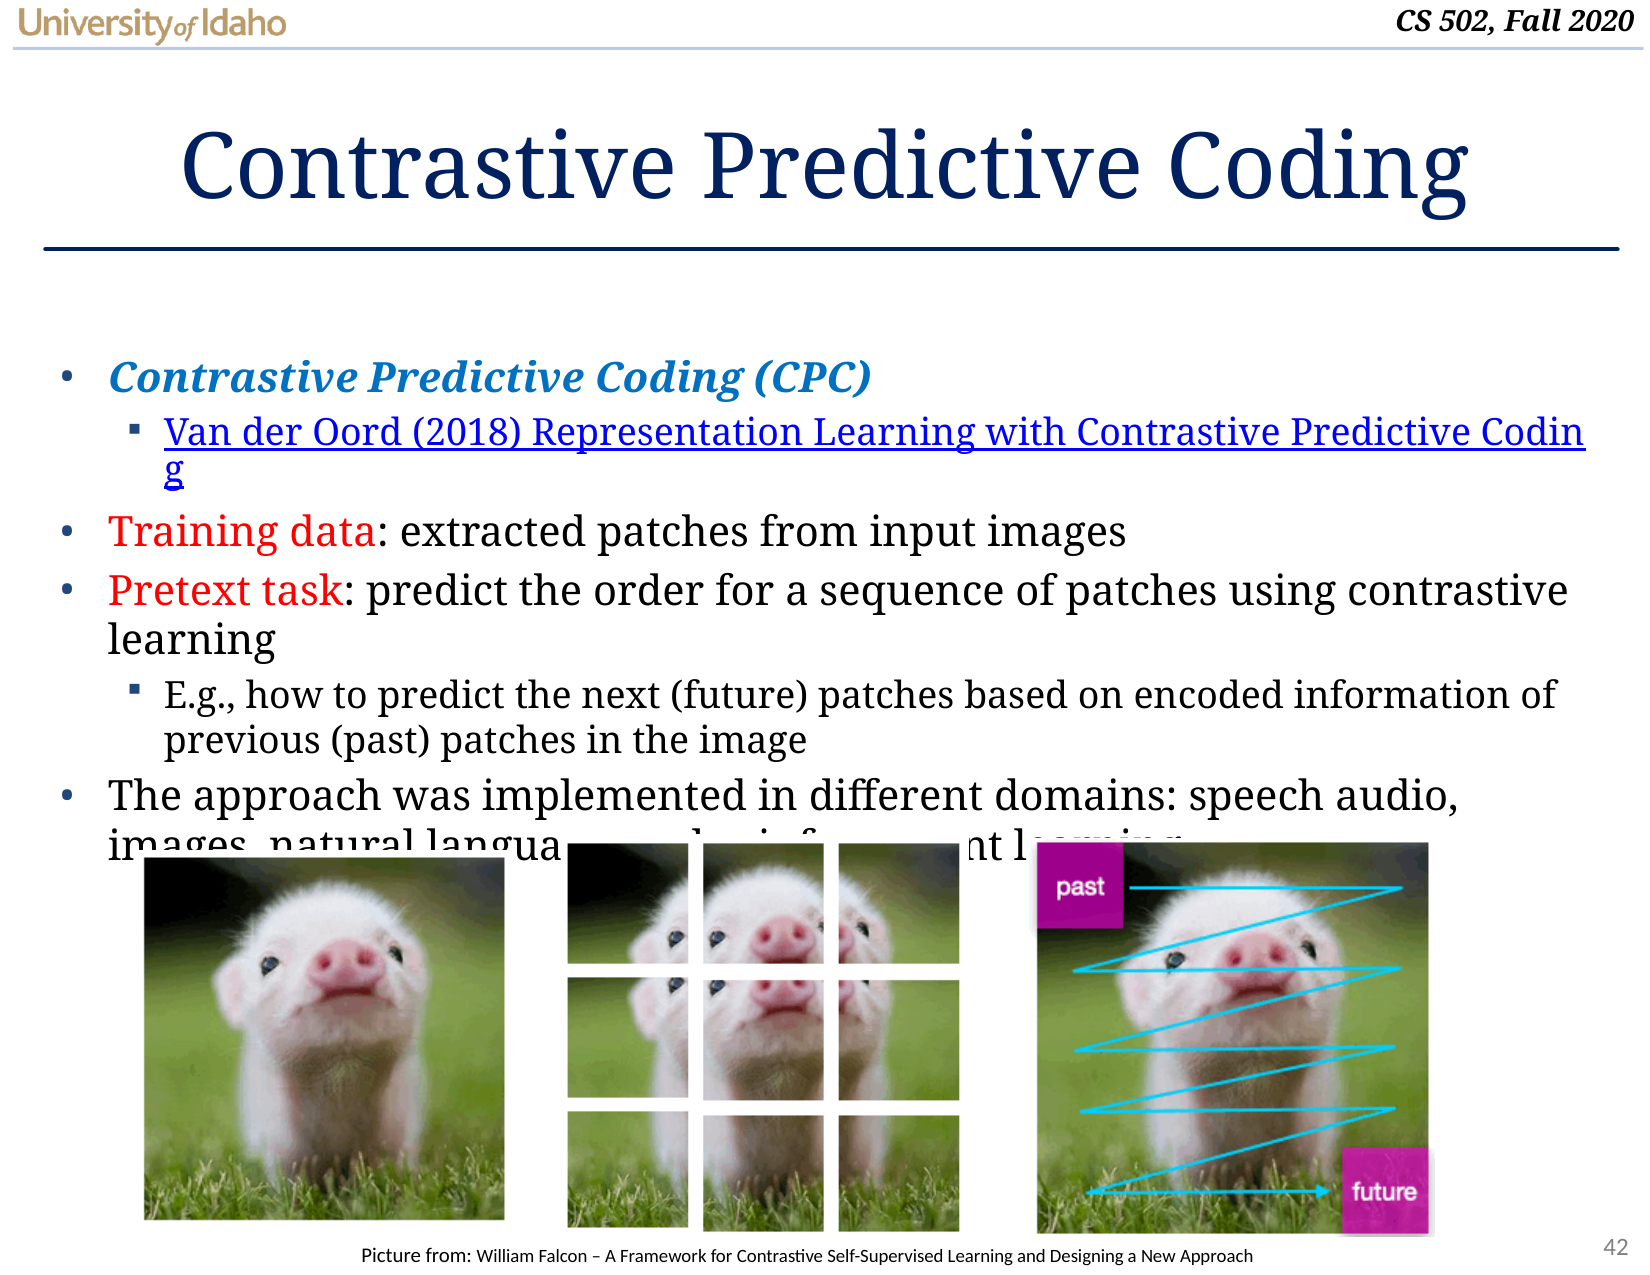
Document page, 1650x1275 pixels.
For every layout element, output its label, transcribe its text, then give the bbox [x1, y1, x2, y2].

picture [19, 8, 286, 46]
list Contrastive Predictive Coding (CPC) Van der Oord (2018) Representation Learning with Contrastive Predictive Coding Training data: extracted patches from input images Pretext task: predict the order for a sequence of patches using contrastive learning E.g., how to predict the next (future) patches based on encoded information of previous (past) patches in the image The approach was implemented in different domains: speech audio, images, natural language, and reinforcement learning [45, 342, 1618, 1224]
picture [134, 849, 511, 1226]
text_box Picture from: William Falcon – A Framework for Contrastive Self-Supervised Learning and Designing a New Approach [187, 1234, 1428, 1275]
title Contrastive Predictive Coding [0, 75, 1650, 248]
picture [561, 834, 969, 1241]
picture [1028, 838, 1436, 1237]
